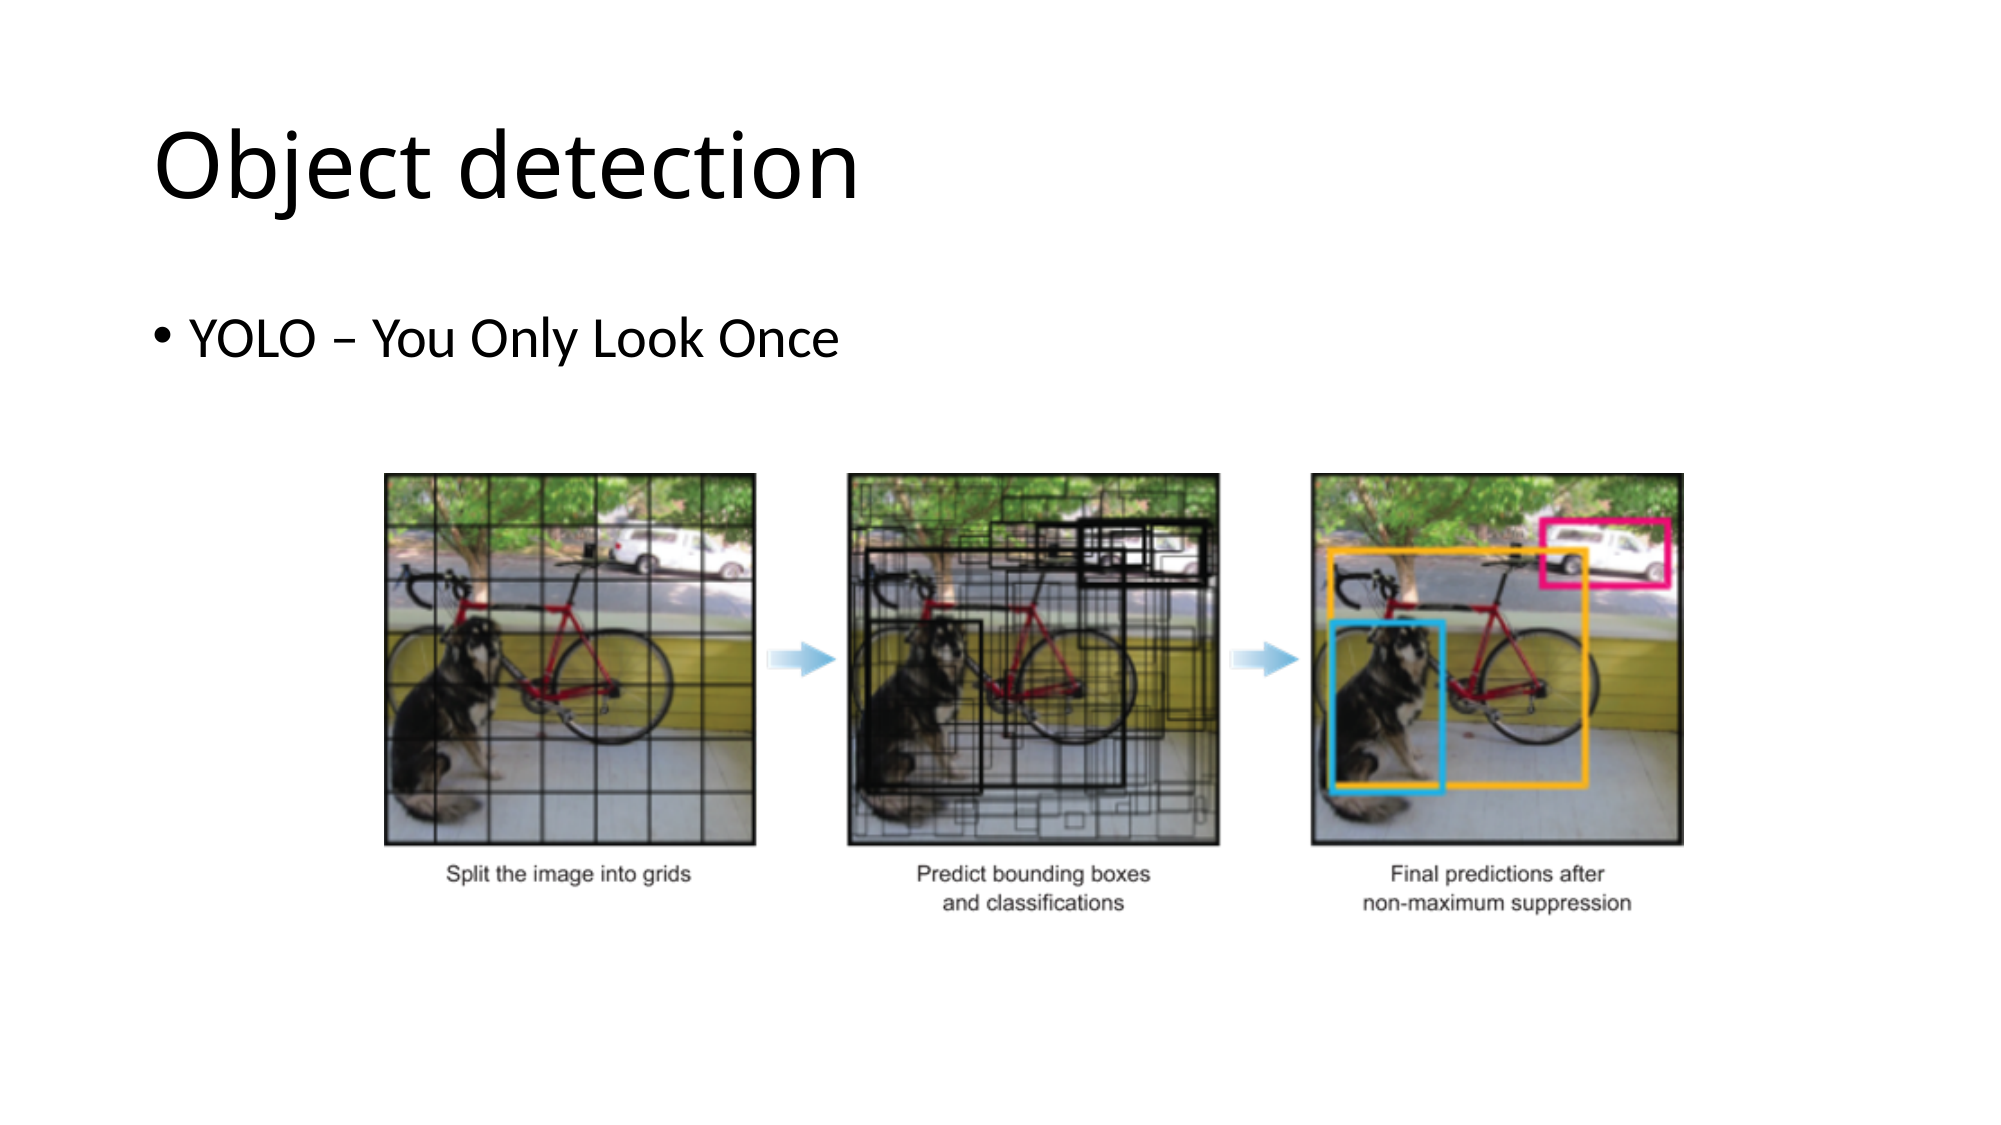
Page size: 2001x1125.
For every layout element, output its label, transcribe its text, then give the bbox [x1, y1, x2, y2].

picture [384, 473, 1684, 918]
title Object detection [137, 59, 1863, 278]
list YOLO – You Only Look Once [137, 299, 1863, 1014]
